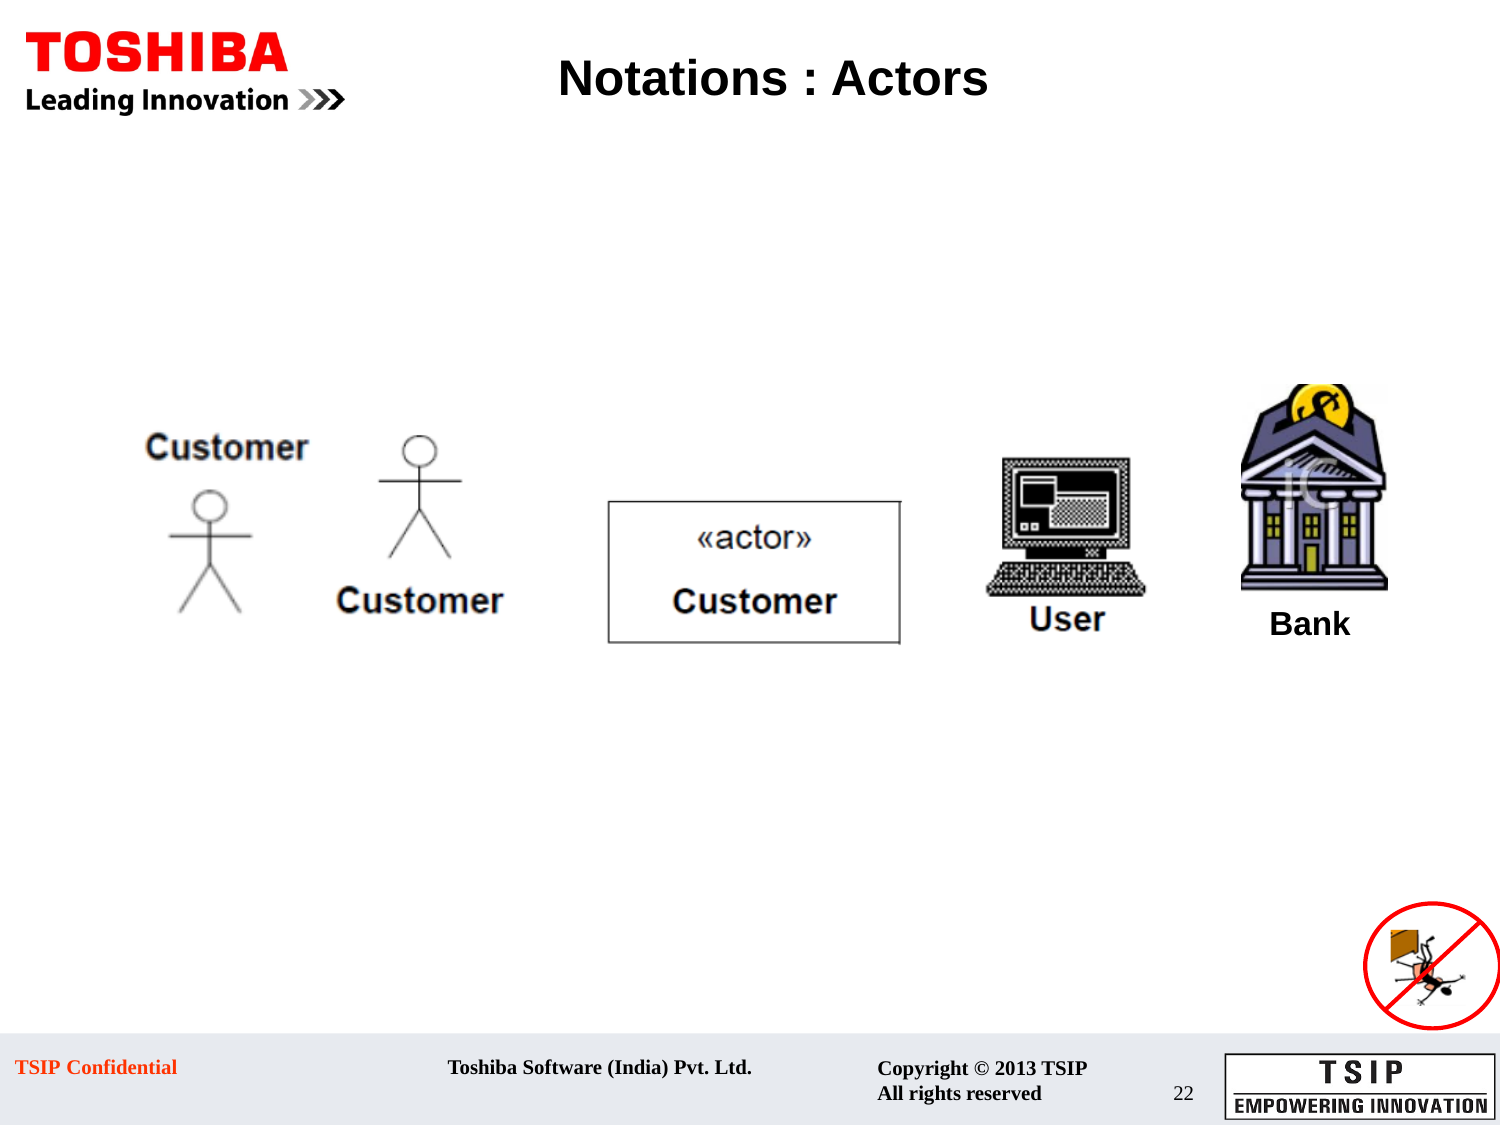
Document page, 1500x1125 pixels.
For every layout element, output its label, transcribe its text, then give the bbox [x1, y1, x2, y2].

text_box [1485, 926, 1500, 1005]
picture [978, 448, 1155, 638]
text_box Bank [1254, 600, 1366, 650]
list Notations : Actors [543, 37, 1010, 690]
picture [137, 422, 516, 630]
picture [601, 494, 907, 651]
picture [26, 31, 345, 116]
text_box [1365, 929, 1378, 1003]
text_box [1384, 921, 1481, 1011]
text_box [1388, 903, 1479, 920]
text_box [1397, 1019, 1469, 1029]
picture [1241, 384, 1388, 592]
picture [1224, 1053, 1496, 1120]
